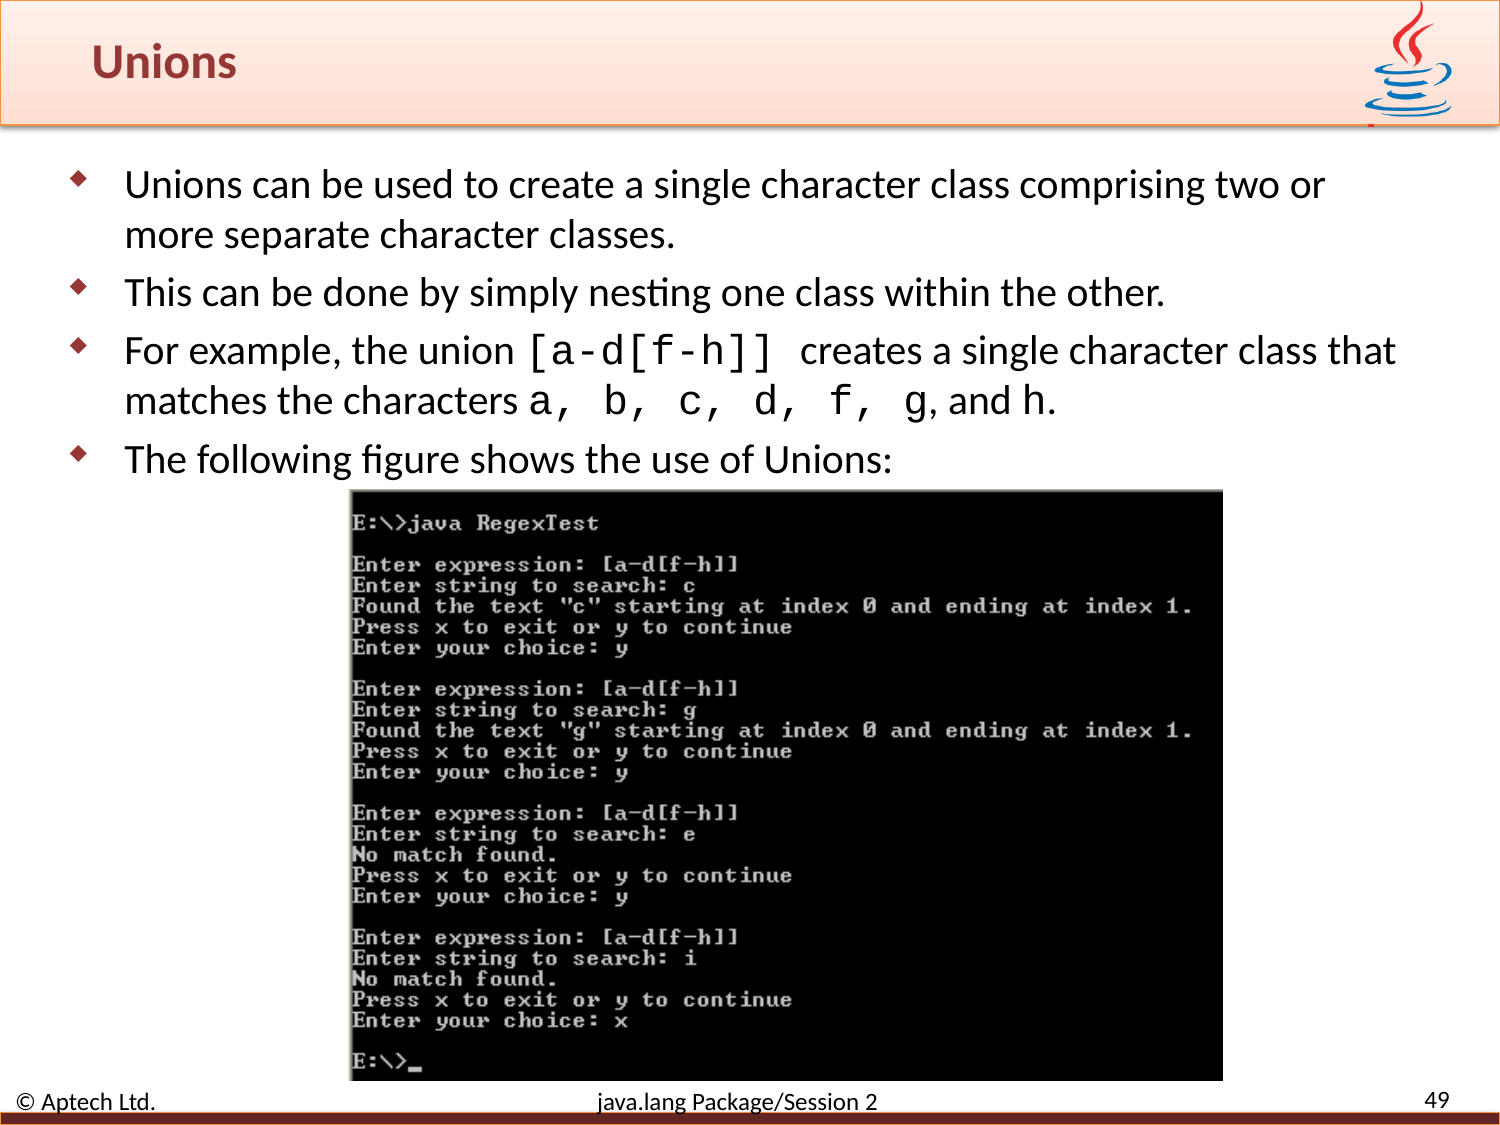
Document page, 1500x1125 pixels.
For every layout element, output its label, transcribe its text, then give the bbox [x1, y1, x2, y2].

footer © Aptech Ltd. java.lang Package/Session 2 [0, 1087, 1325, 1113]
slide_number 49 [1337, 1084, 1465, 1113]
list Unions can be used to create a single character class comprising two or more separate character classes. This can be done by simply nesting one class within the other. For example, the union [a-d[f-h]] creates a single character class that matches the characters a, b, c, d, f, g, and h. The following figure shows the use of Unions: [52, 148, 1424, 1048]
picture [1362, 0, 1454, 127]
title Unions [76, 24, 1288, 93]
picture [348, 488, 1223, 1081]
